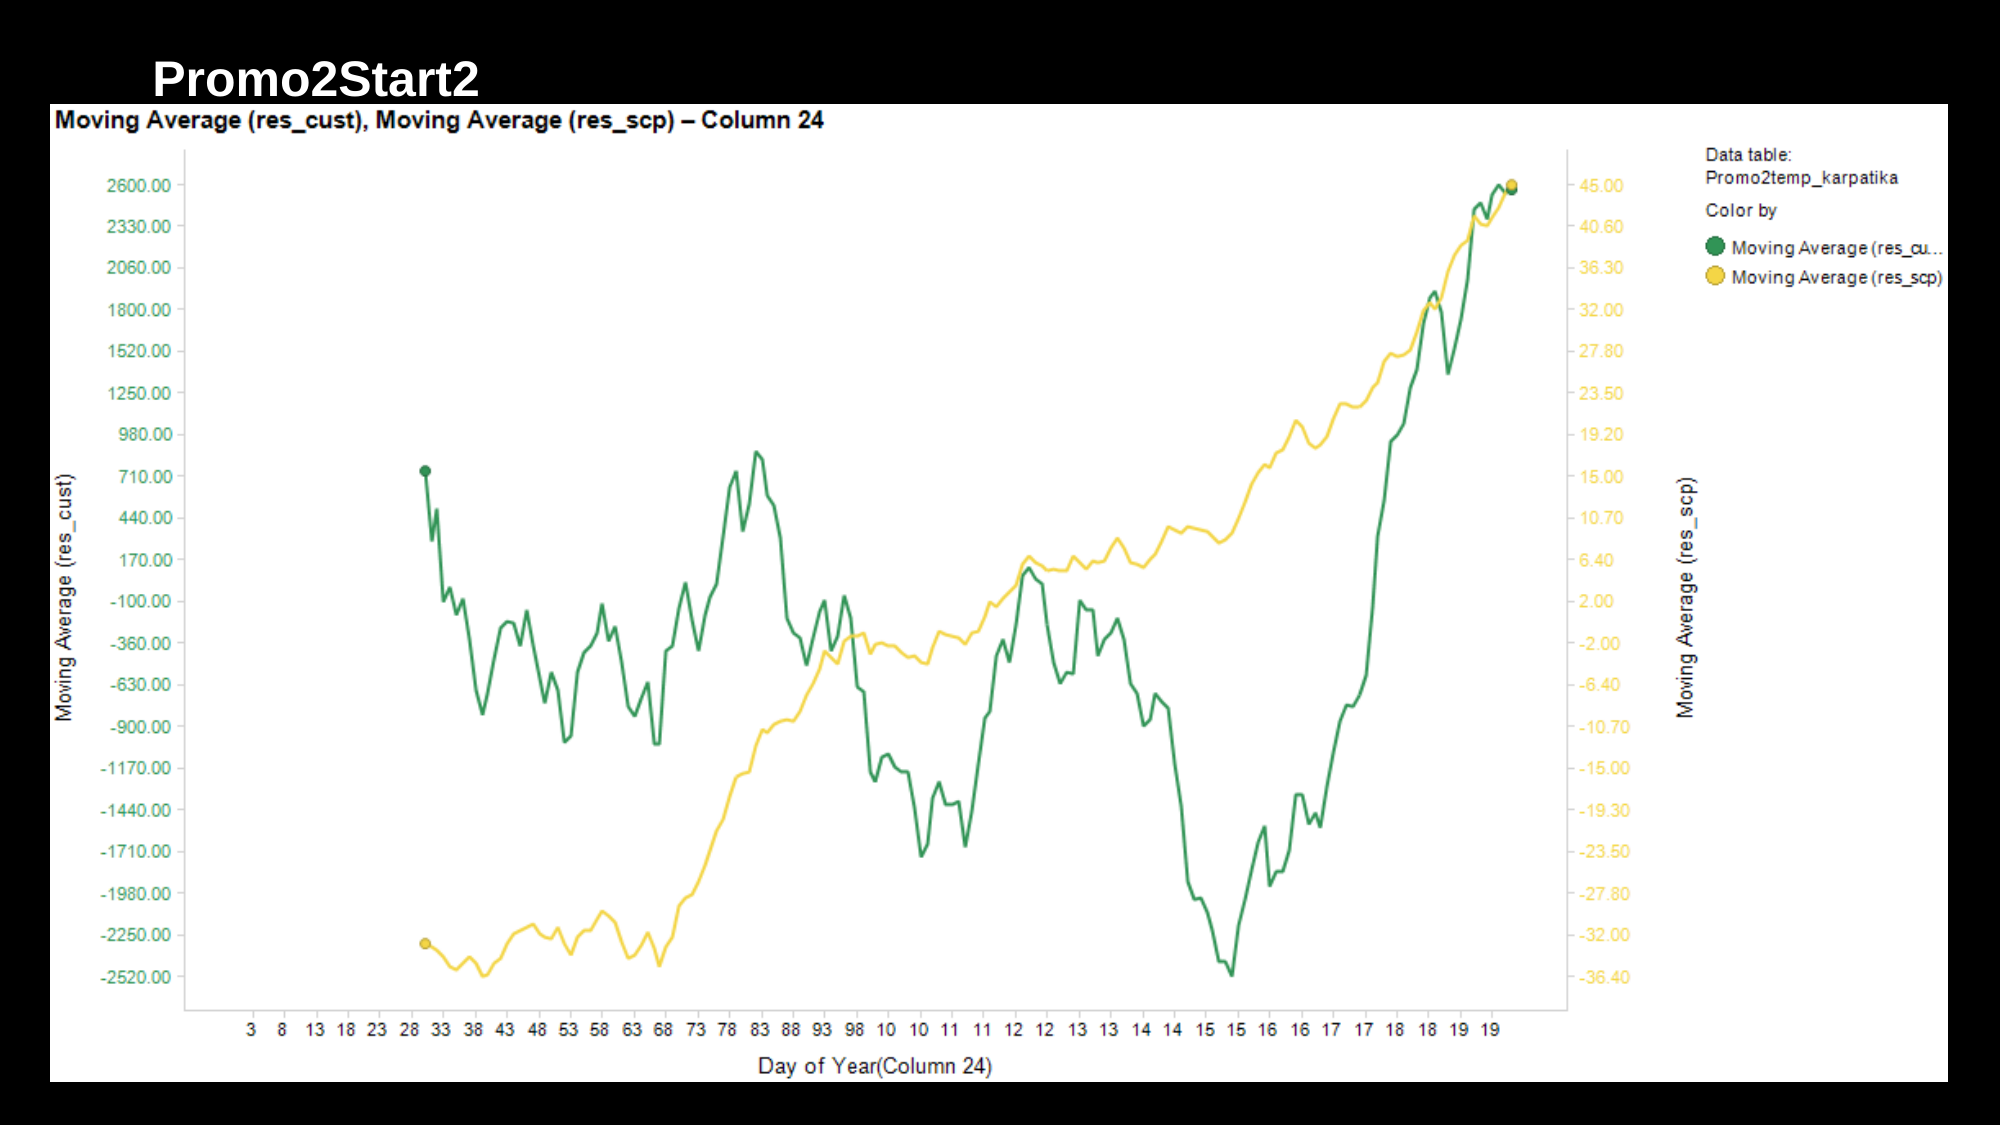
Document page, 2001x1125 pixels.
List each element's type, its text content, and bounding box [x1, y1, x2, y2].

picture [49, 104, 1948, 1082]
title Promo2Start2 [137, 59, 1863, 102]
